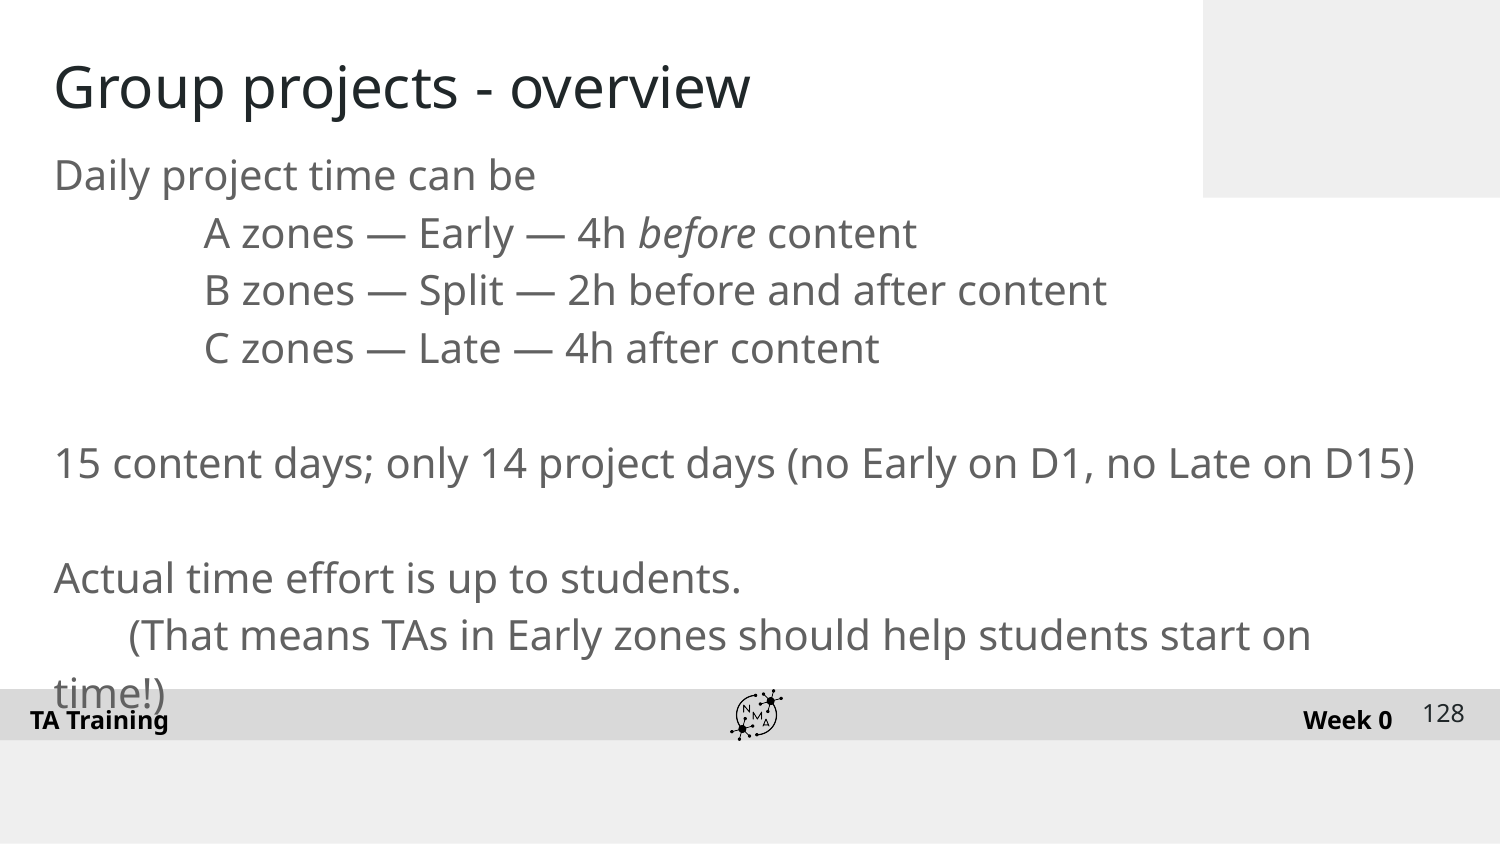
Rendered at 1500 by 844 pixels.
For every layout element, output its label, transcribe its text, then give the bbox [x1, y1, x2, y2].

picture [730, 689, 783, 741]
list Daily project time can be A zones — Early — 4h before content B zones — Split — 2h before and after content C zones — Late — 4h after content 15 content days; only 14 project days (no Early on D1, no Late on D15) Actual time effort is up to students. (That means TAs in Early zones should help students start on time!) [38, 126, 1437, 687]
title Group projects - overview [38, 35, 1437, 126]
slide_number ‹#› [1389, 689, 1480, 741]
